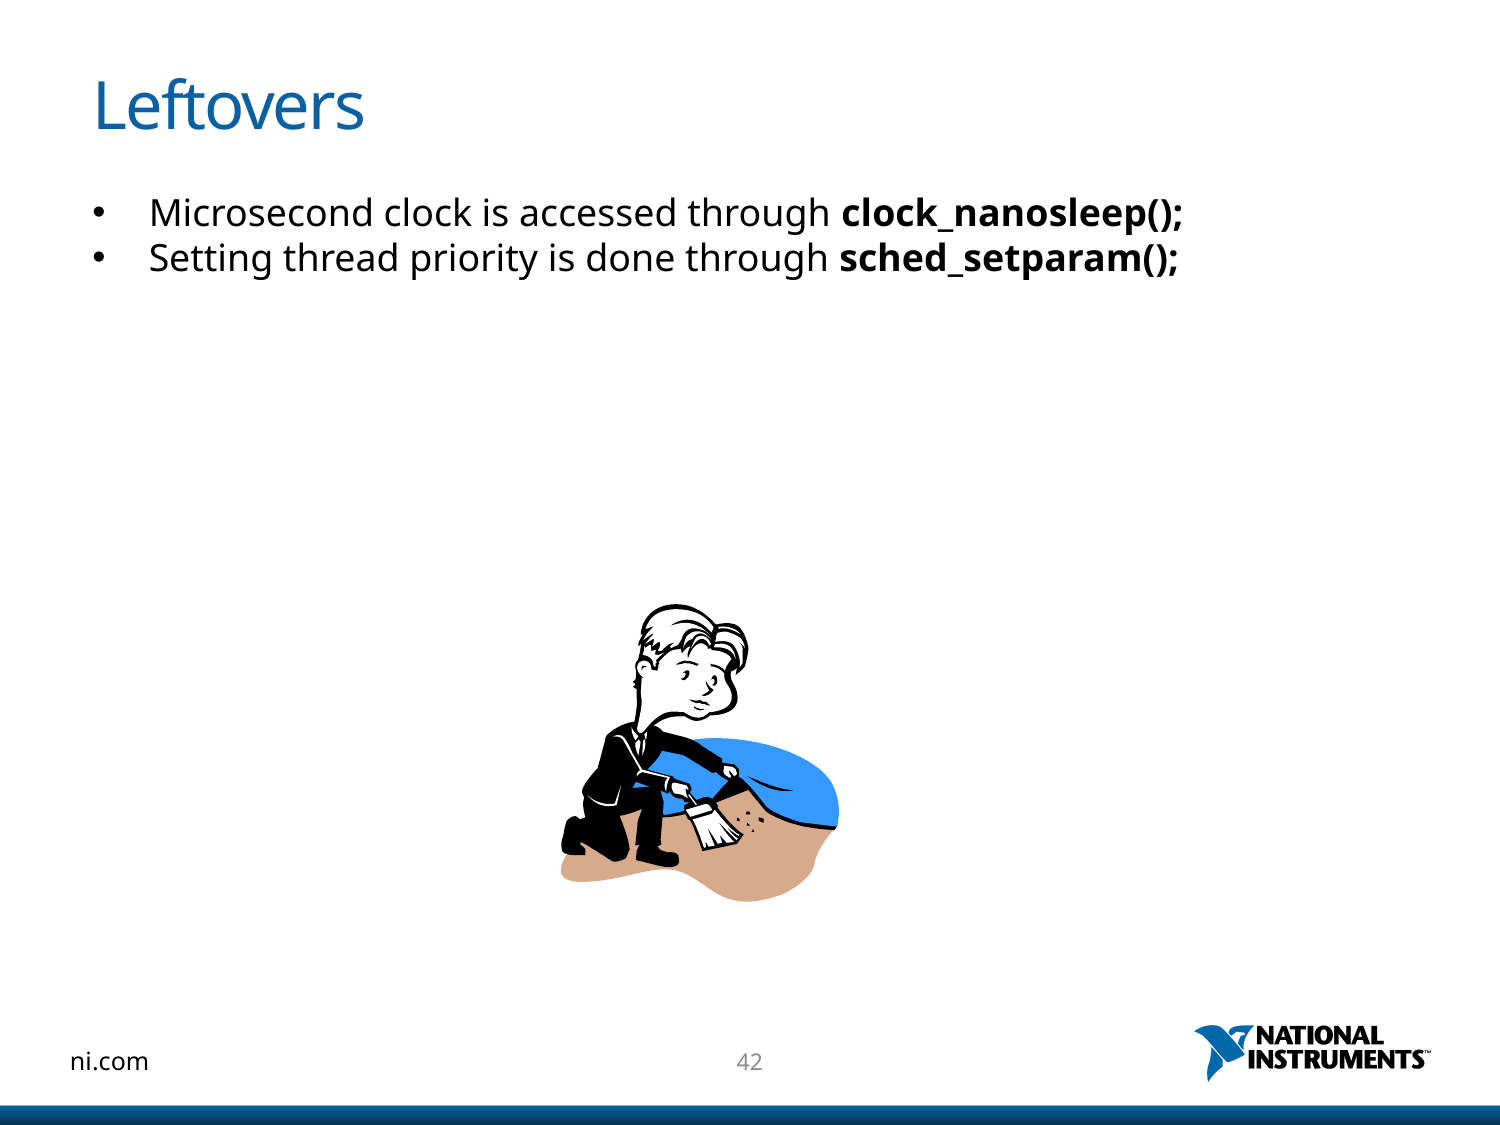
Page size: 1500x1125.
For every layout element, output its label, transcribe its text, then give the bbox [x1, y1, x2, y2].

title Leftovers [77, 23, 1418, 181]
picture [0, 0, 1500, 1125]
text_box Microsecond clock is accessed through clock_nanosleep(); Setting thread priority is done through sched_setparam(); [77, 181, 1437, 377]
